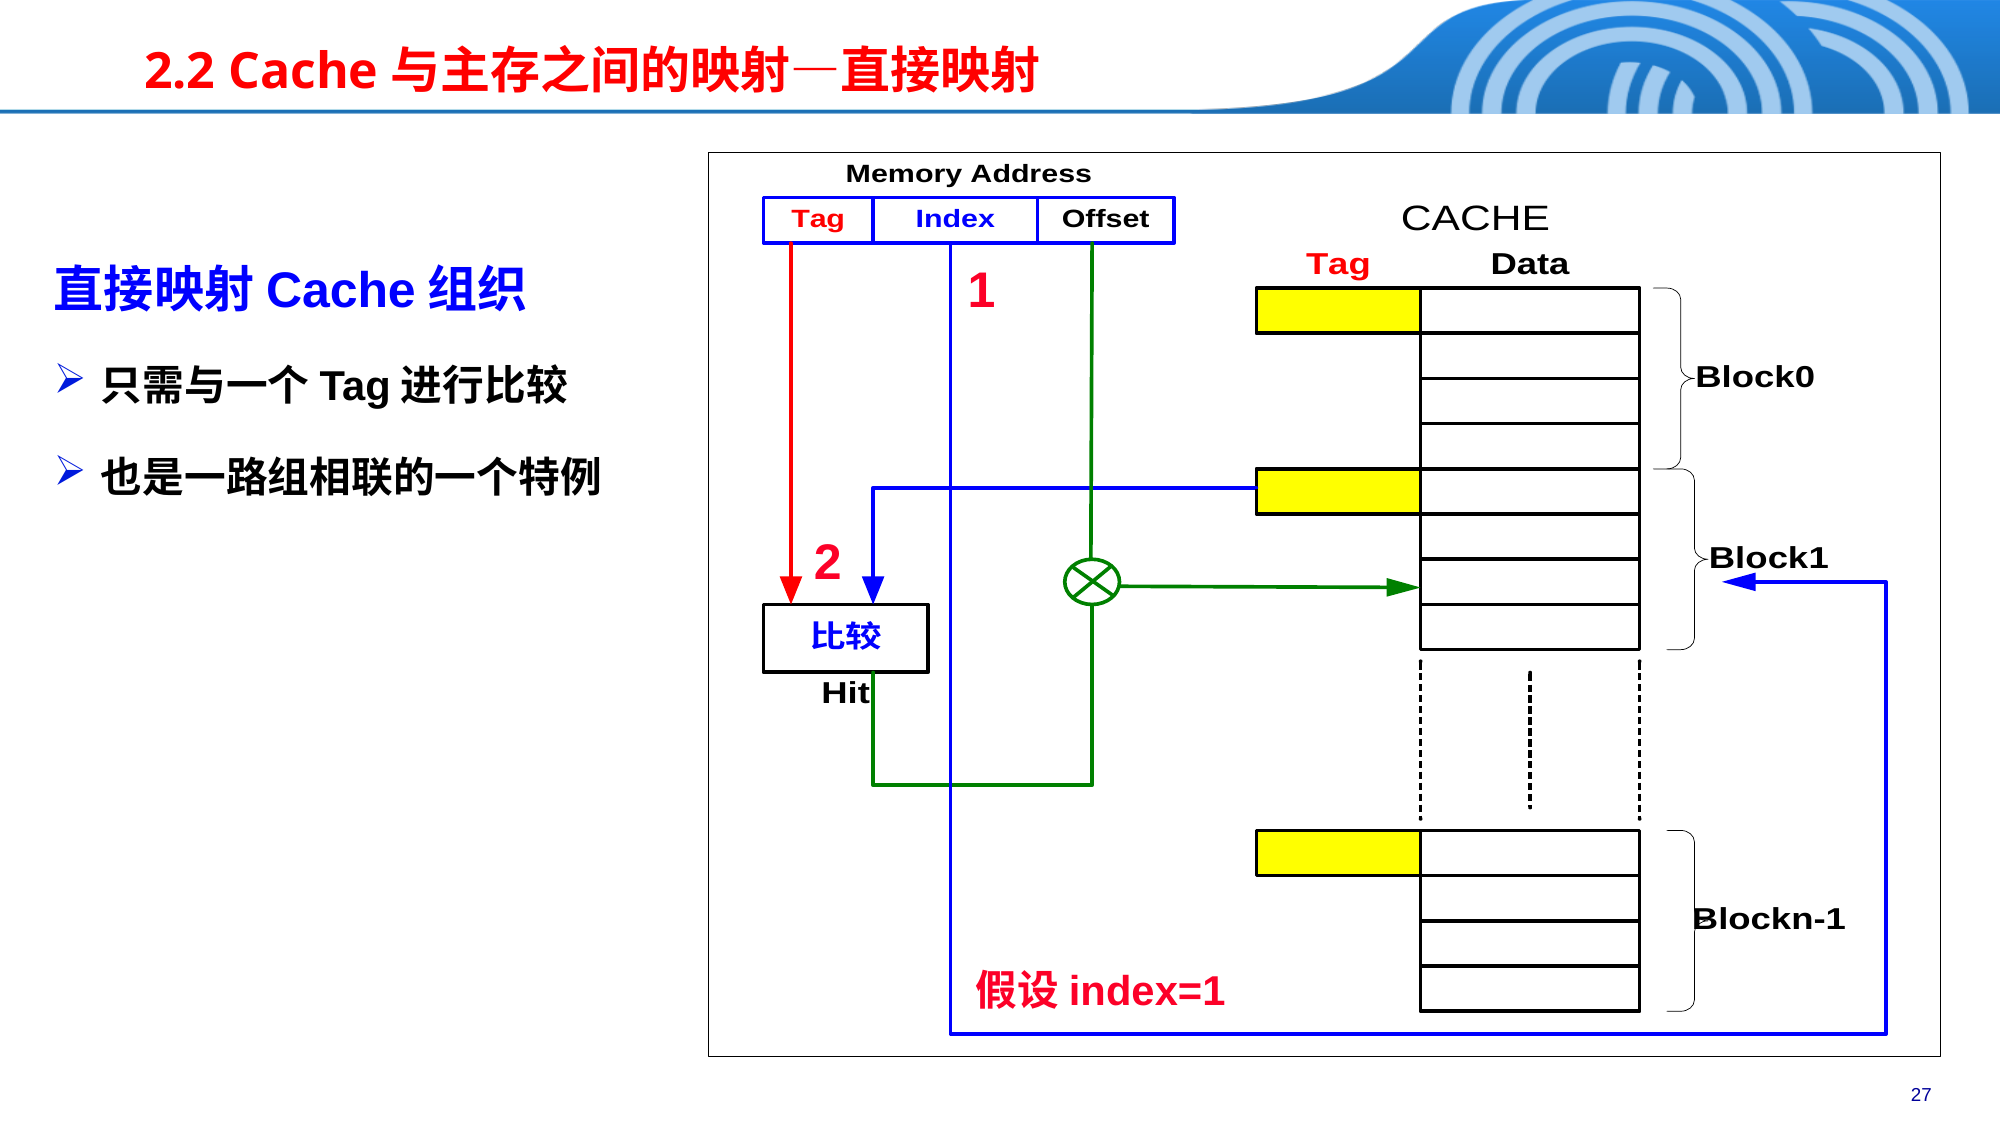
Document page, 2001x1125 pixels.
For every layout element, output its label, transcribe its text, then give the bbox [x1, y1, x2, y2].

title 2.2 Cache与主存之间的映射—直接映射 [133, 42, 1610, 240]
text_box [704, 148, 1946, 1067]
text_box 直接映射Cache组织 只需与一个Tag进行比较 也是一路组相联的一个特例 [39, 219, 654, 508]
picture [0, 0, 2000, 114]
